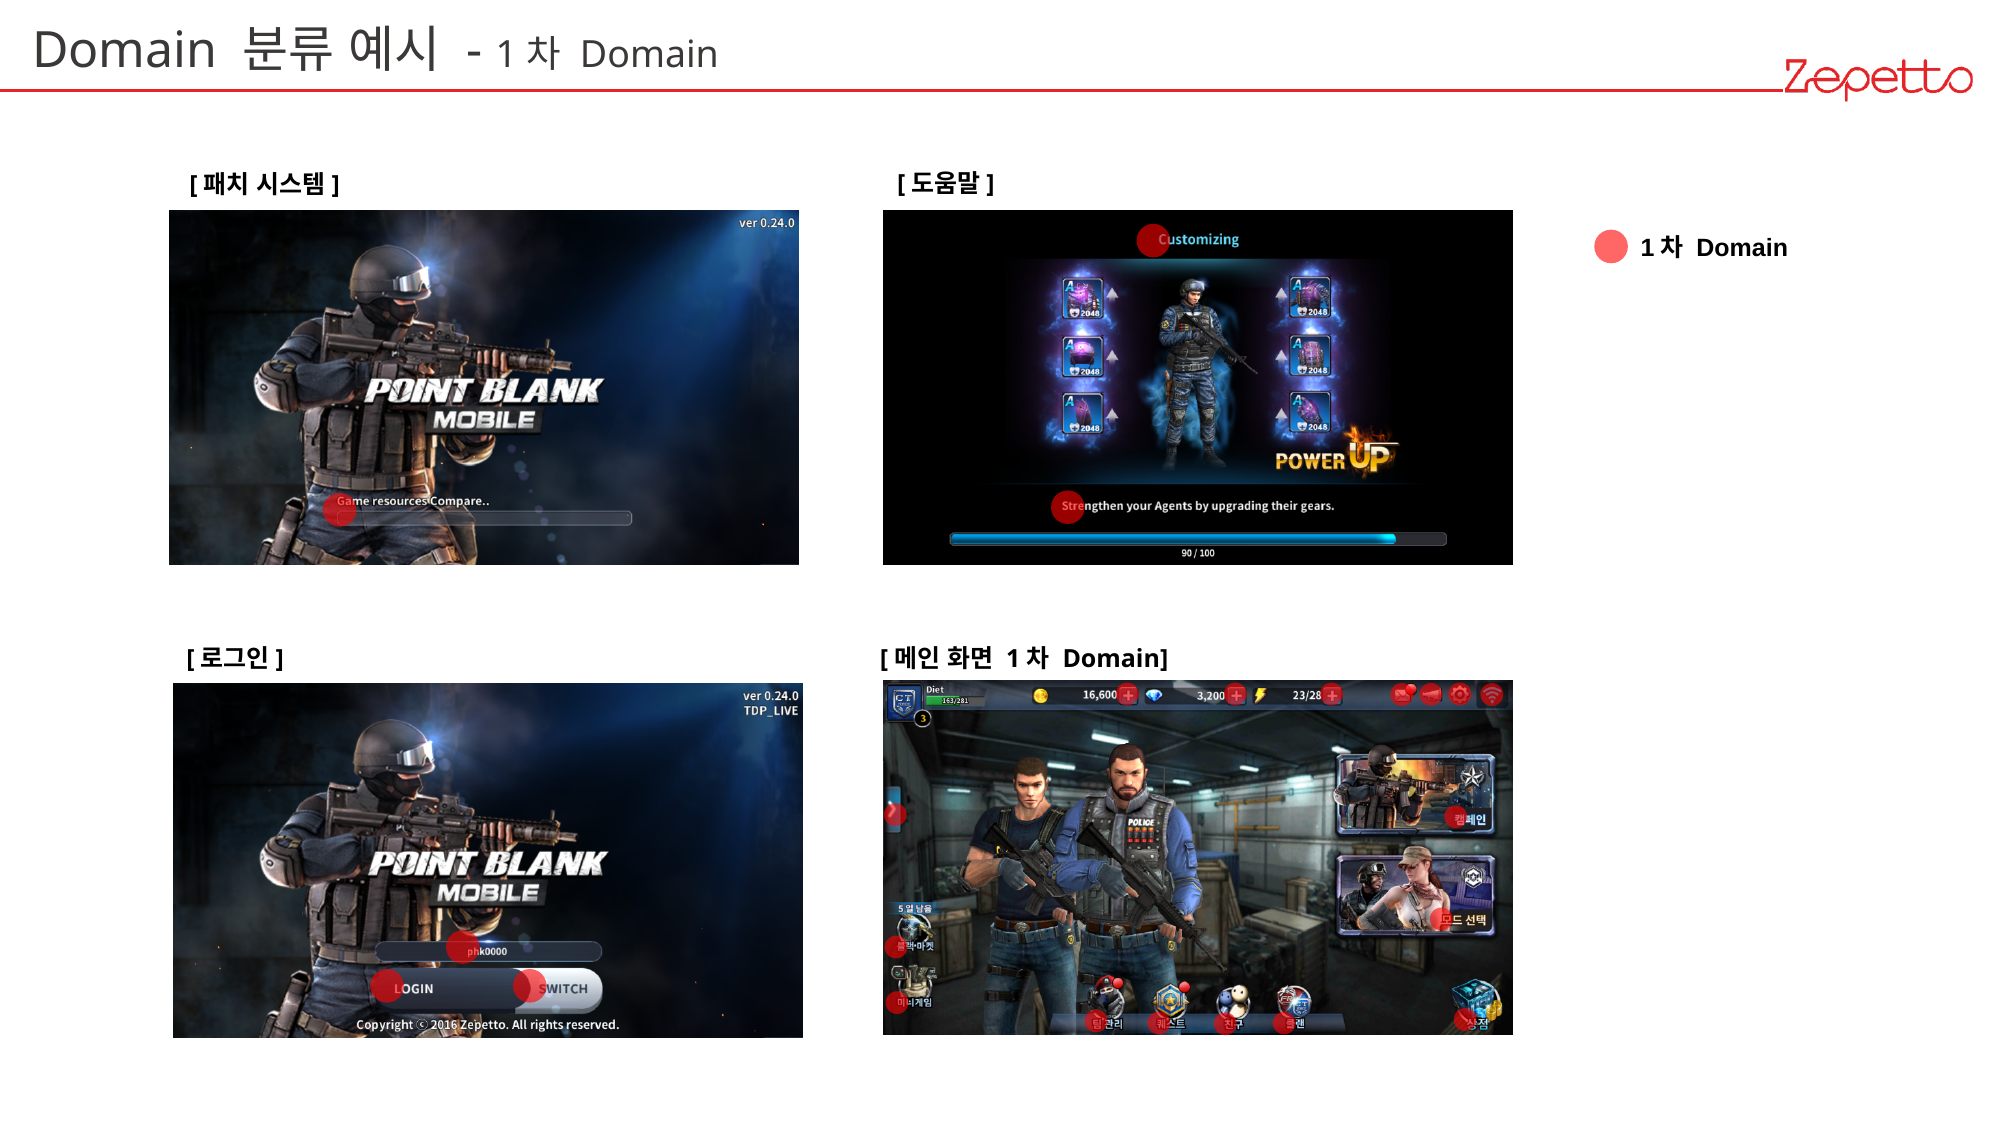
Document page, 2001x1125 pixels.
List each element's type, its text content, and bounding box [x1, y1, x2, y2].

text_box 1차 Domain [1625, 223, 1803, 269]
picture [169, 210, 799, 565]
text_box [도움말] [882, 160, 1010, 205]
text_box [메인 화면 1차 Domain] [865, 634, 1184, 680]
picture [1785, 59, 1973, 102]
text_box [1593, 228, 1625, 265]
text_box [883, 680, 1513, 1036]
text_box [로그인] [171, 635, 299, 681]
text_box [패치 시스템] [174, 161, 355, 206]
picture [883, 210, 1513, 565]
title Domain 분류 예시 - 1차 Domain [17, 12, 971, 90]
picture [173, 683, 803, 1038]
